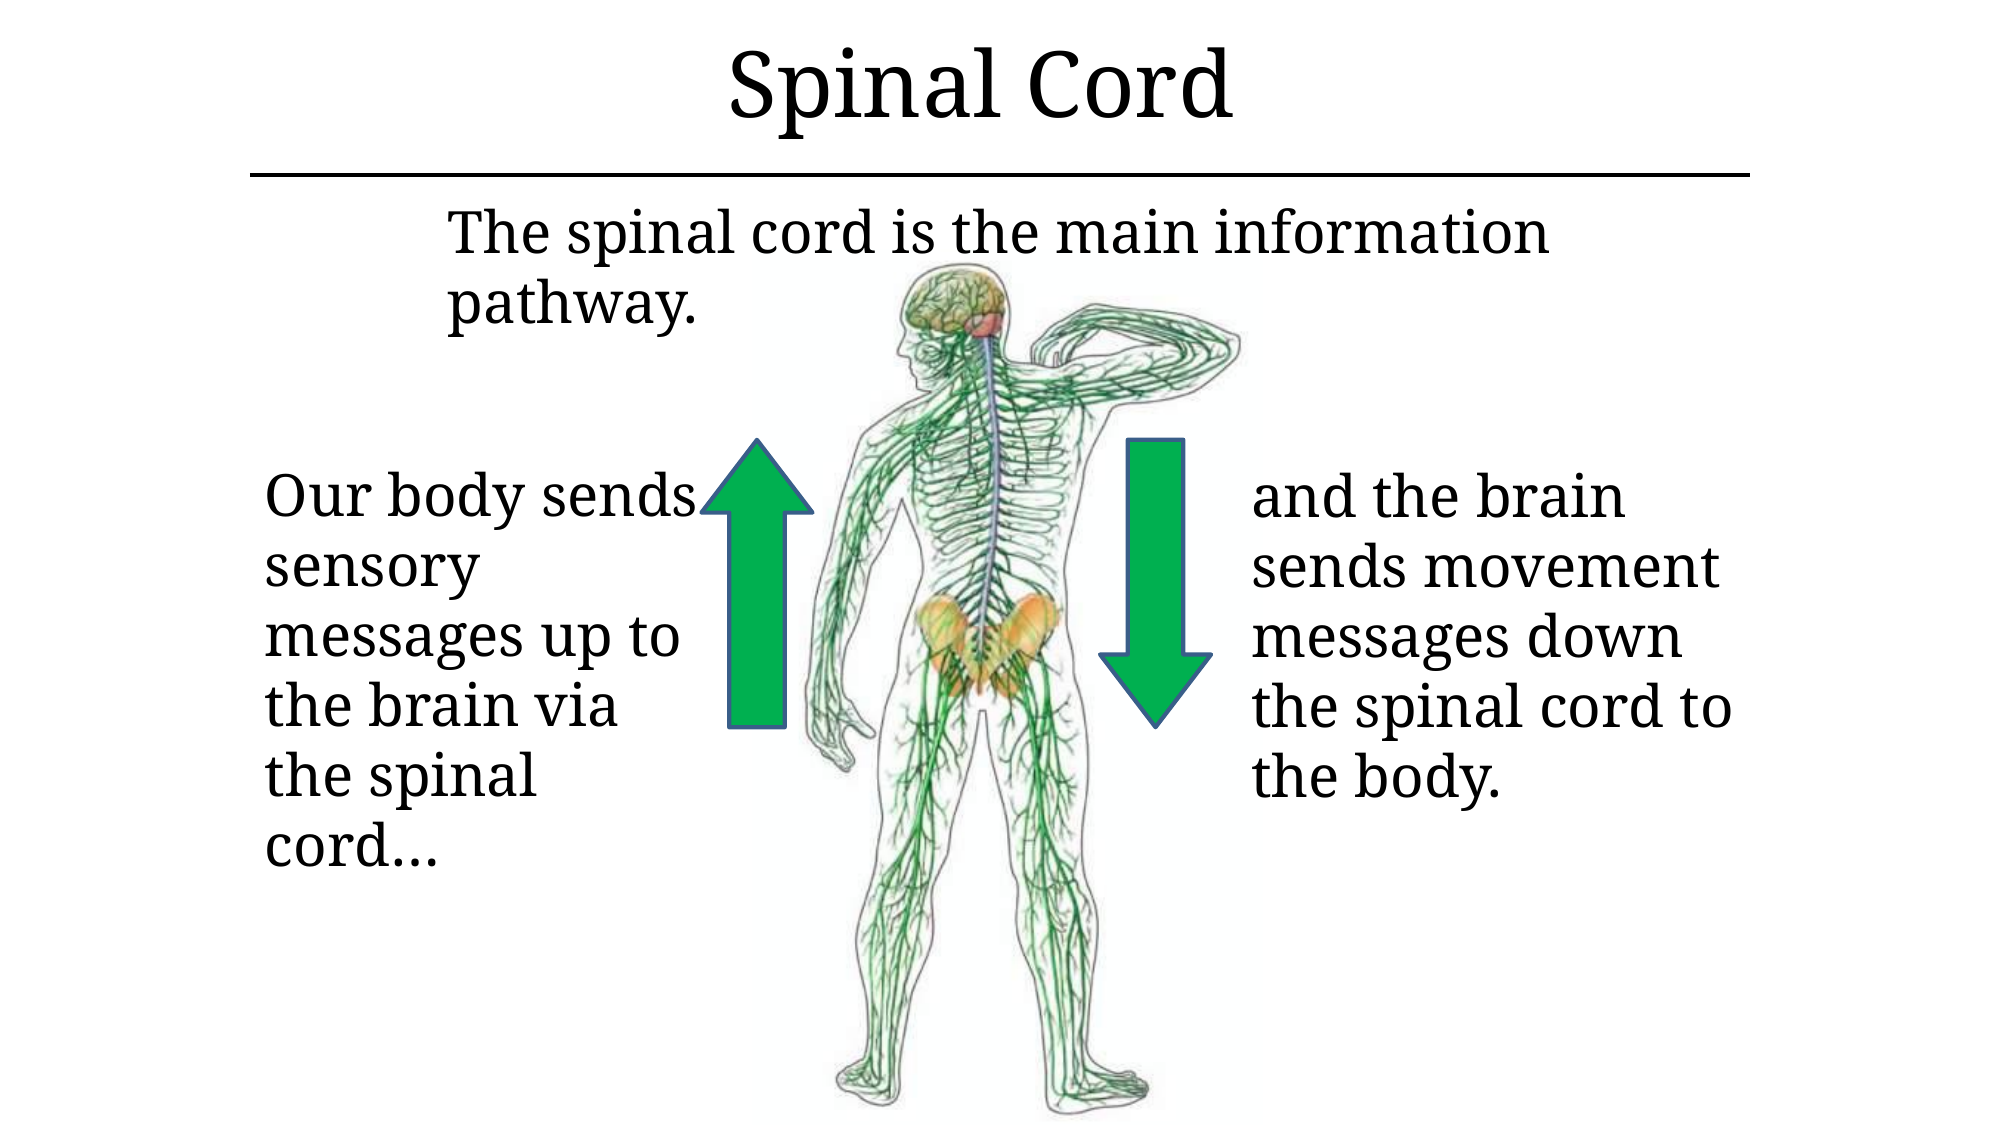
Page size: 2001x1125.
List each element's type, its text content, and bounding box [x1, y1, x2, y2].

text_box [701, 452, 747, 728]
text_box Our body sends sensory messages up to the brain via the spinal cord… [249, 450, 738, 749]
title Spinal Cord [662, 0, 1300, 163]
list The spinal cord is the main information pathway. [432, 187, 1583, 375]
picture [752, 249, 1263, 1125]
text_box and the brain sends movement messages down the spinal cord to the body. [1266, 452, 1750, 750]
